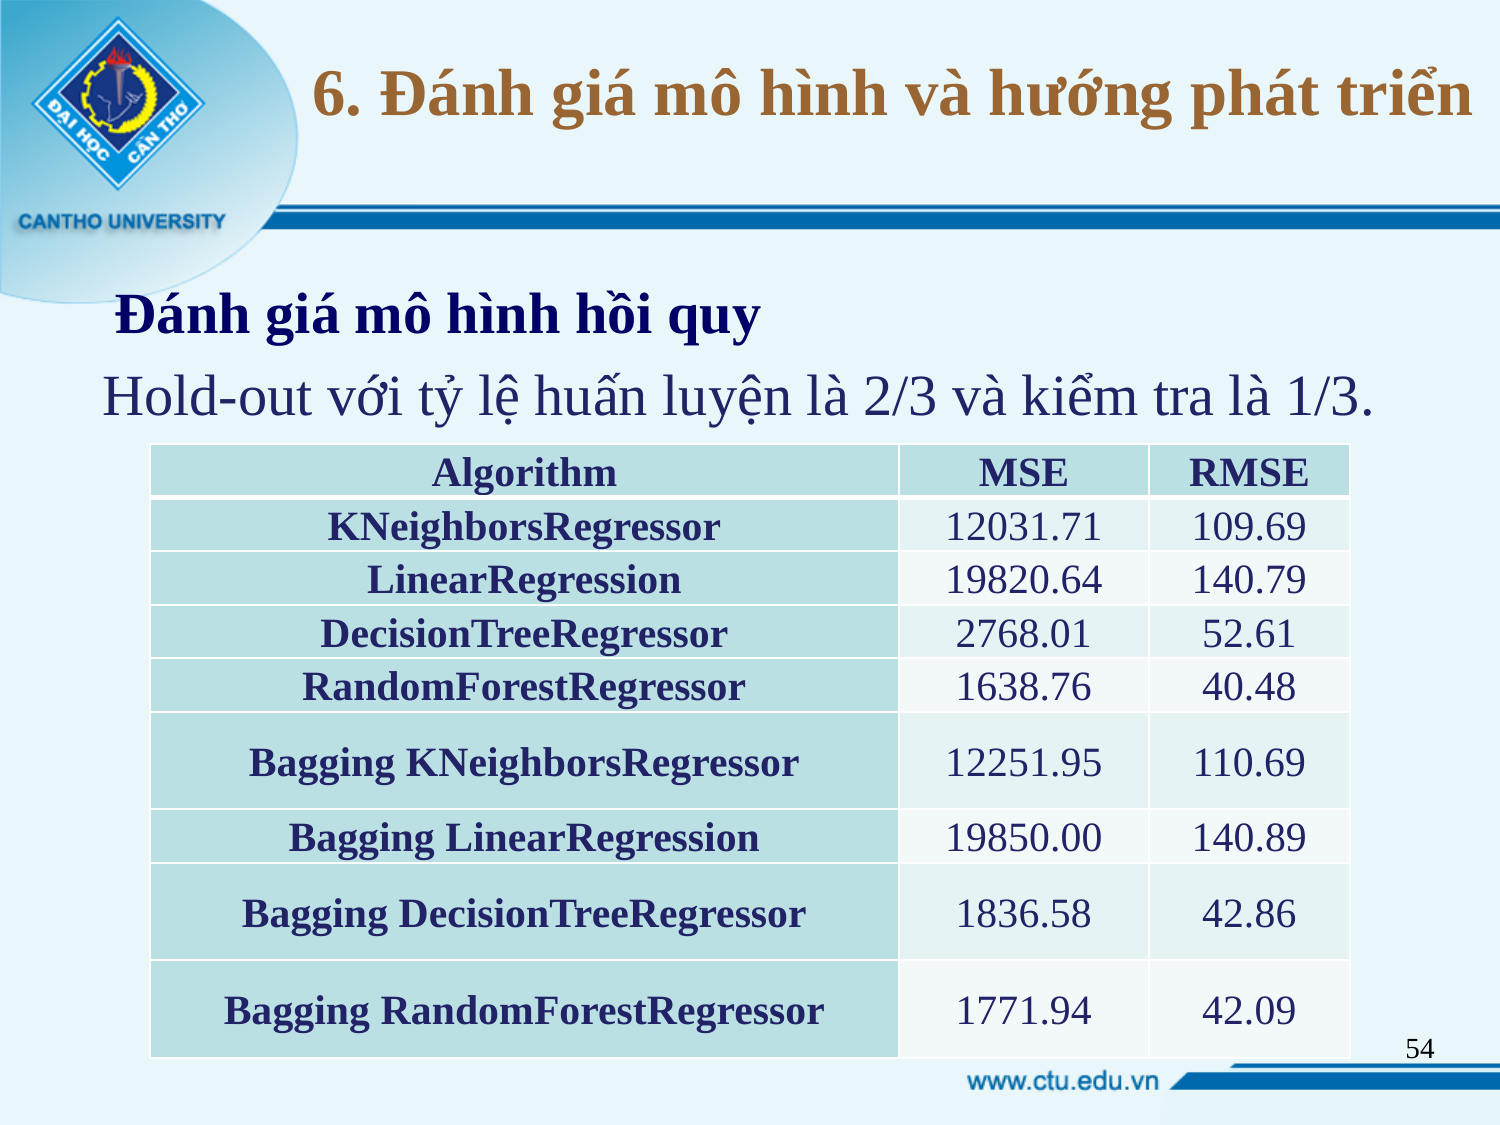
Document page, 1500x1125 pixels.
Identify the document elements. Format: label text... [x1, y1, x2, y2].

table_cell 19850.00 [900, 810, 1148, 862]
table_header RMSE [1150, 445, 1349, 495]
table_cell LinearRegression [151, 552, 898, 604]
table_cell Bagging DecisionTreeRegressor [151, 864, 898, 959]
table_cell 140.89 [1150, 810, 1349, 862]
table_cell Bagging RandomForestRegressor [151, 961, 898, 1057]
table_cell 2768.01 [900, 606, 1148, 657]
table_cell Bagging KNeighborsRegressor [151, 713, 898, 808]
table_cell 1638.76 [900, 659, 1148, 711]
slide_number 53 [1100, 1021, 1450, 1113]
table_cell RandomForestRegressor [151, 659, 898, 711]
table_cell 1771.94 [900, 961, 1148, 1057]
table_cell KNeighborsRegressor [151, 500, 898, 550]
table_cell 110.69 [1150, 713, 1349, 808]
table_cell 1836.58 [900, 864, 1148, 959]
table_cell 109.69 [1150, 500, 1349, 550]
table_cell DecisionTreeRegressor [151, 606, 898, 657]
text_box Hold-out với tỷ lệ huấn luyện là 2/3 và kiểm tra là 1/3. [87, 350, 1413, 435]
table_cell 19820.64 [900, 552, 1148, 604]
table_cell 52.61 [1150, 606, 1349, 657]
table_cell 140.79 [1150, 552, 1349, 604]
title 6. Đánh giá mô hình và hướng phát triển [287, 46, 1500, 202]
table_cell 12031.71 [900, 500, 1148, 550]
table_cell Bagging LinearRegression [151, 810, 898, 862]
table_header MSE [900, 445, 1148, 495]
table_cell 42.09 [1150, 961, 1349, 1057]
table_cell 12251.95 [900, 713, 1148, 808]
table_cell 40.48 [1150, 659, 1349, 711]
picture [0, 0, 1500, 1125]
list Đánh giá mô hình hồi quy [99, 267, 1450, 1038]
table_header Algorithm [151, 445, 898, 495]
table_cell 42.86 [1150, 864, 1349, 959]
